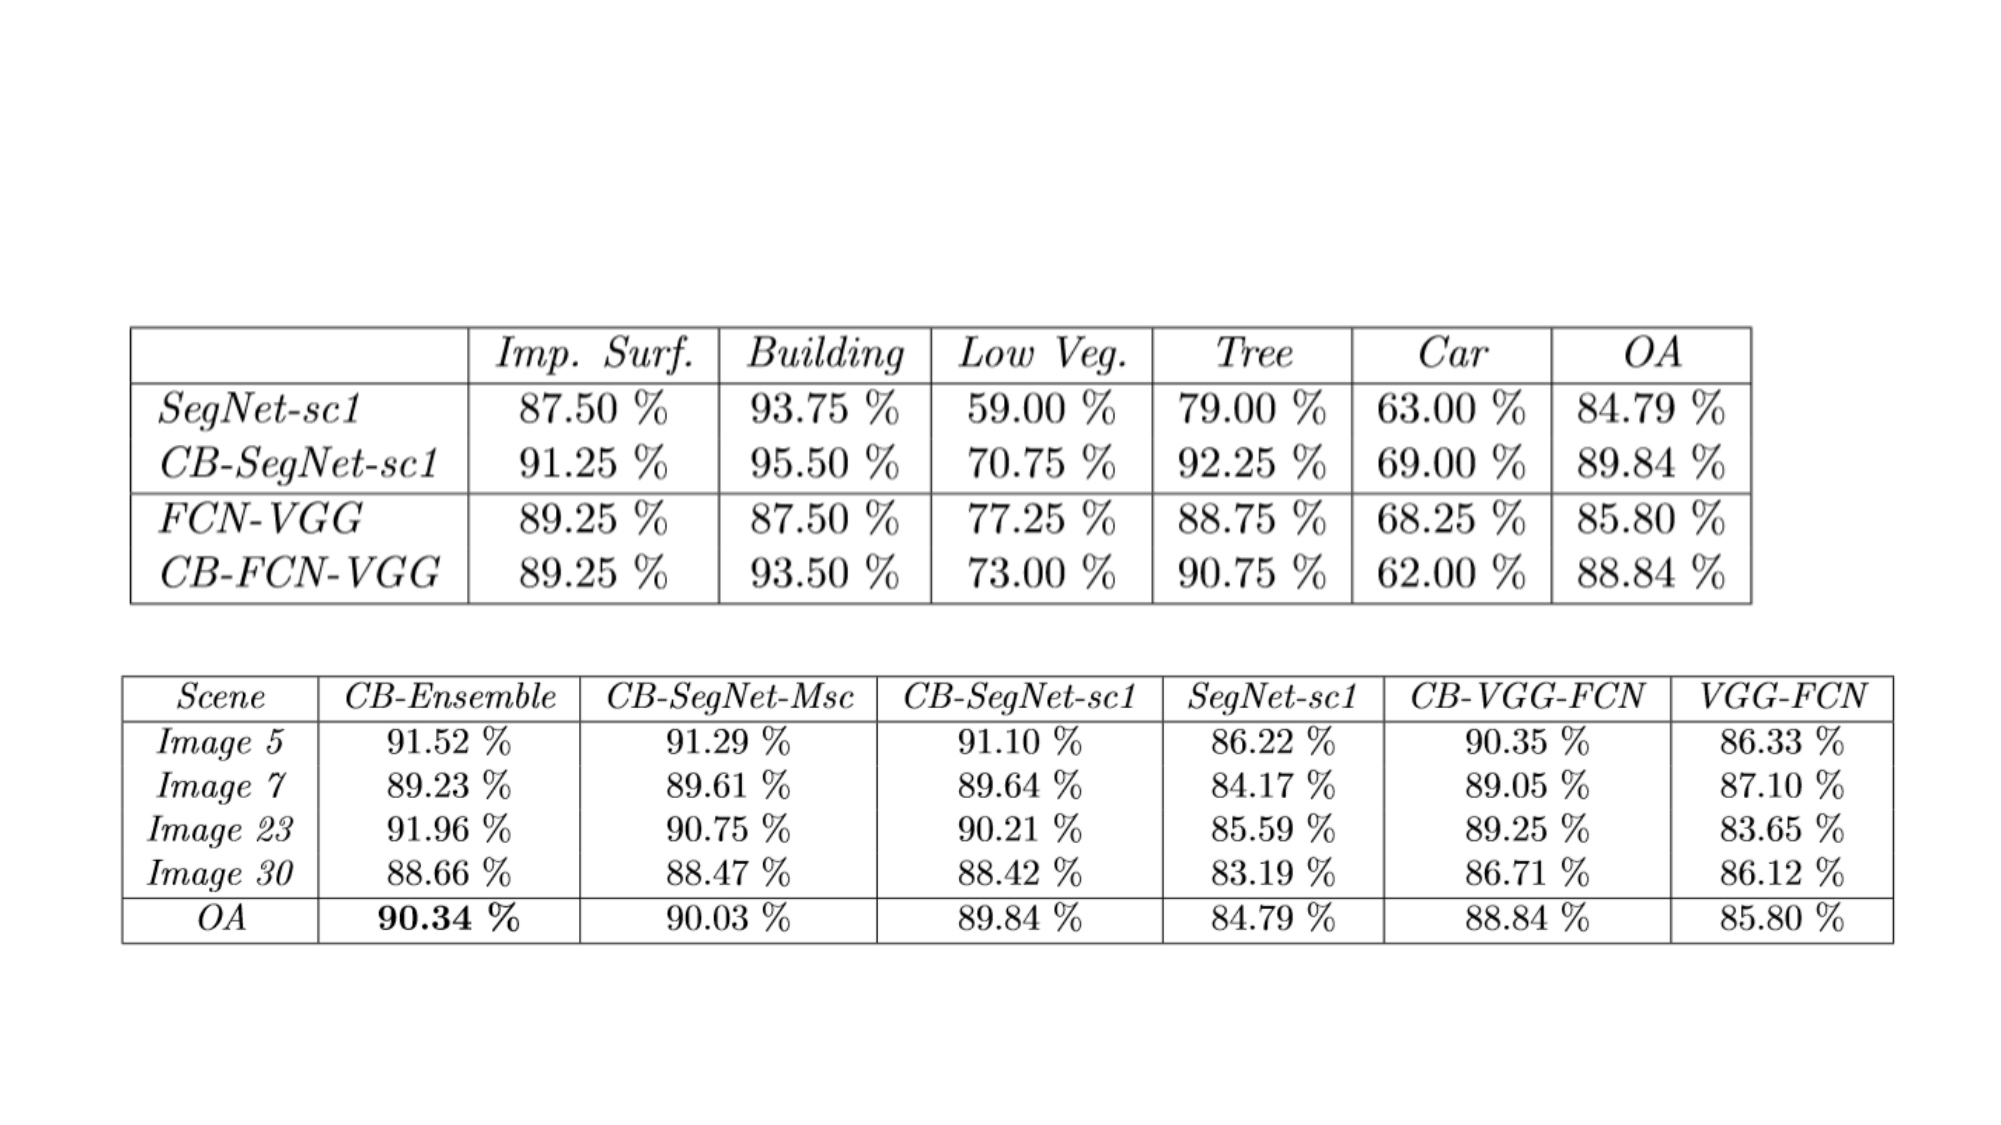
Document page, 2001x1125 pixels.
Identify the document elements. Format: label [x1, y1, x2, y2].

picture [72, 649, 1928, 992]
list [106, 304, 1832, 647]
